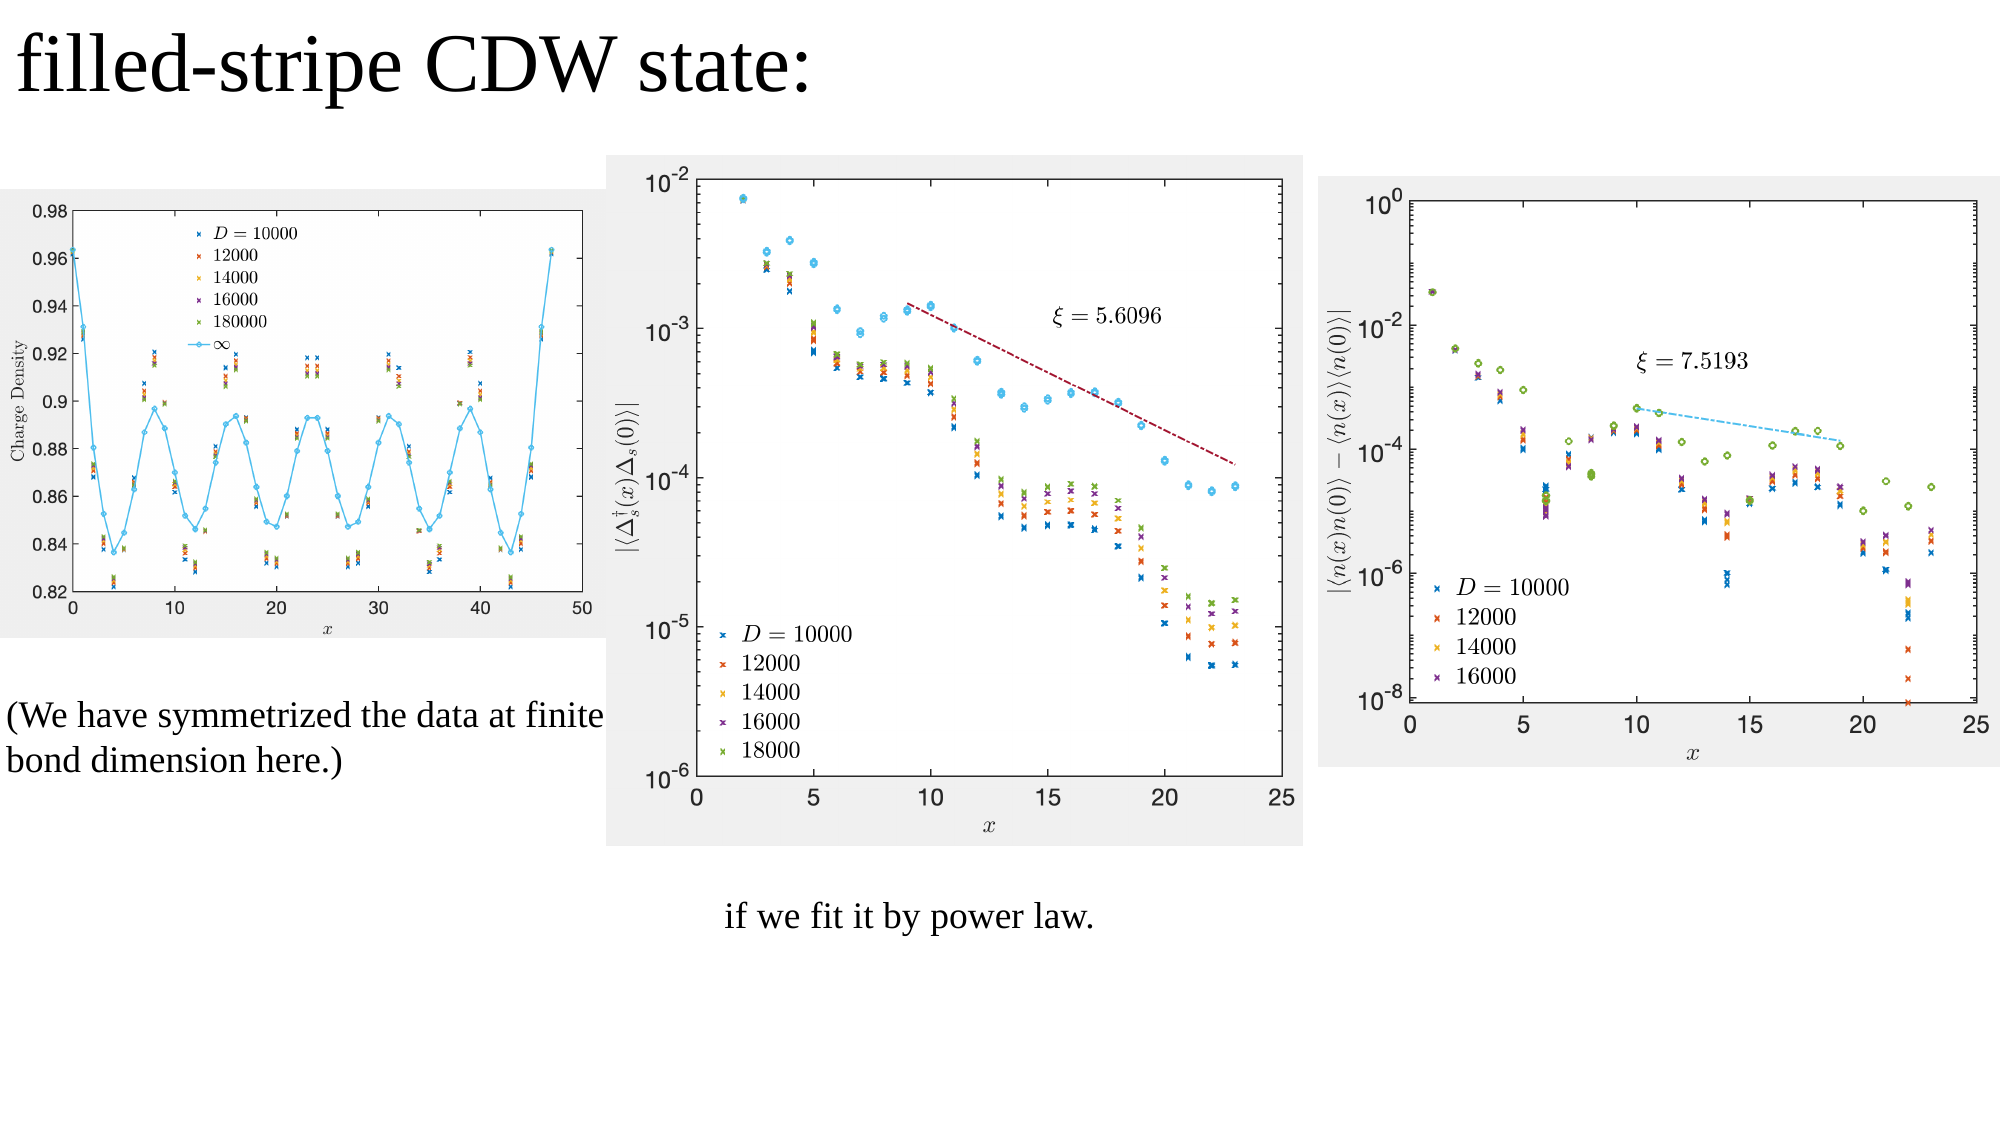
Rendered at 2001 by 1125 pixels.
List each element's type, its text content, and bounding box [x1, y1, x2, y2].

text_box (We have symmetrized the data at finite bond dimension here.) [0, 682, 606, 788]
picture [0, 155, 1303, 846]
picture [1318, 176, 2000, 767]
